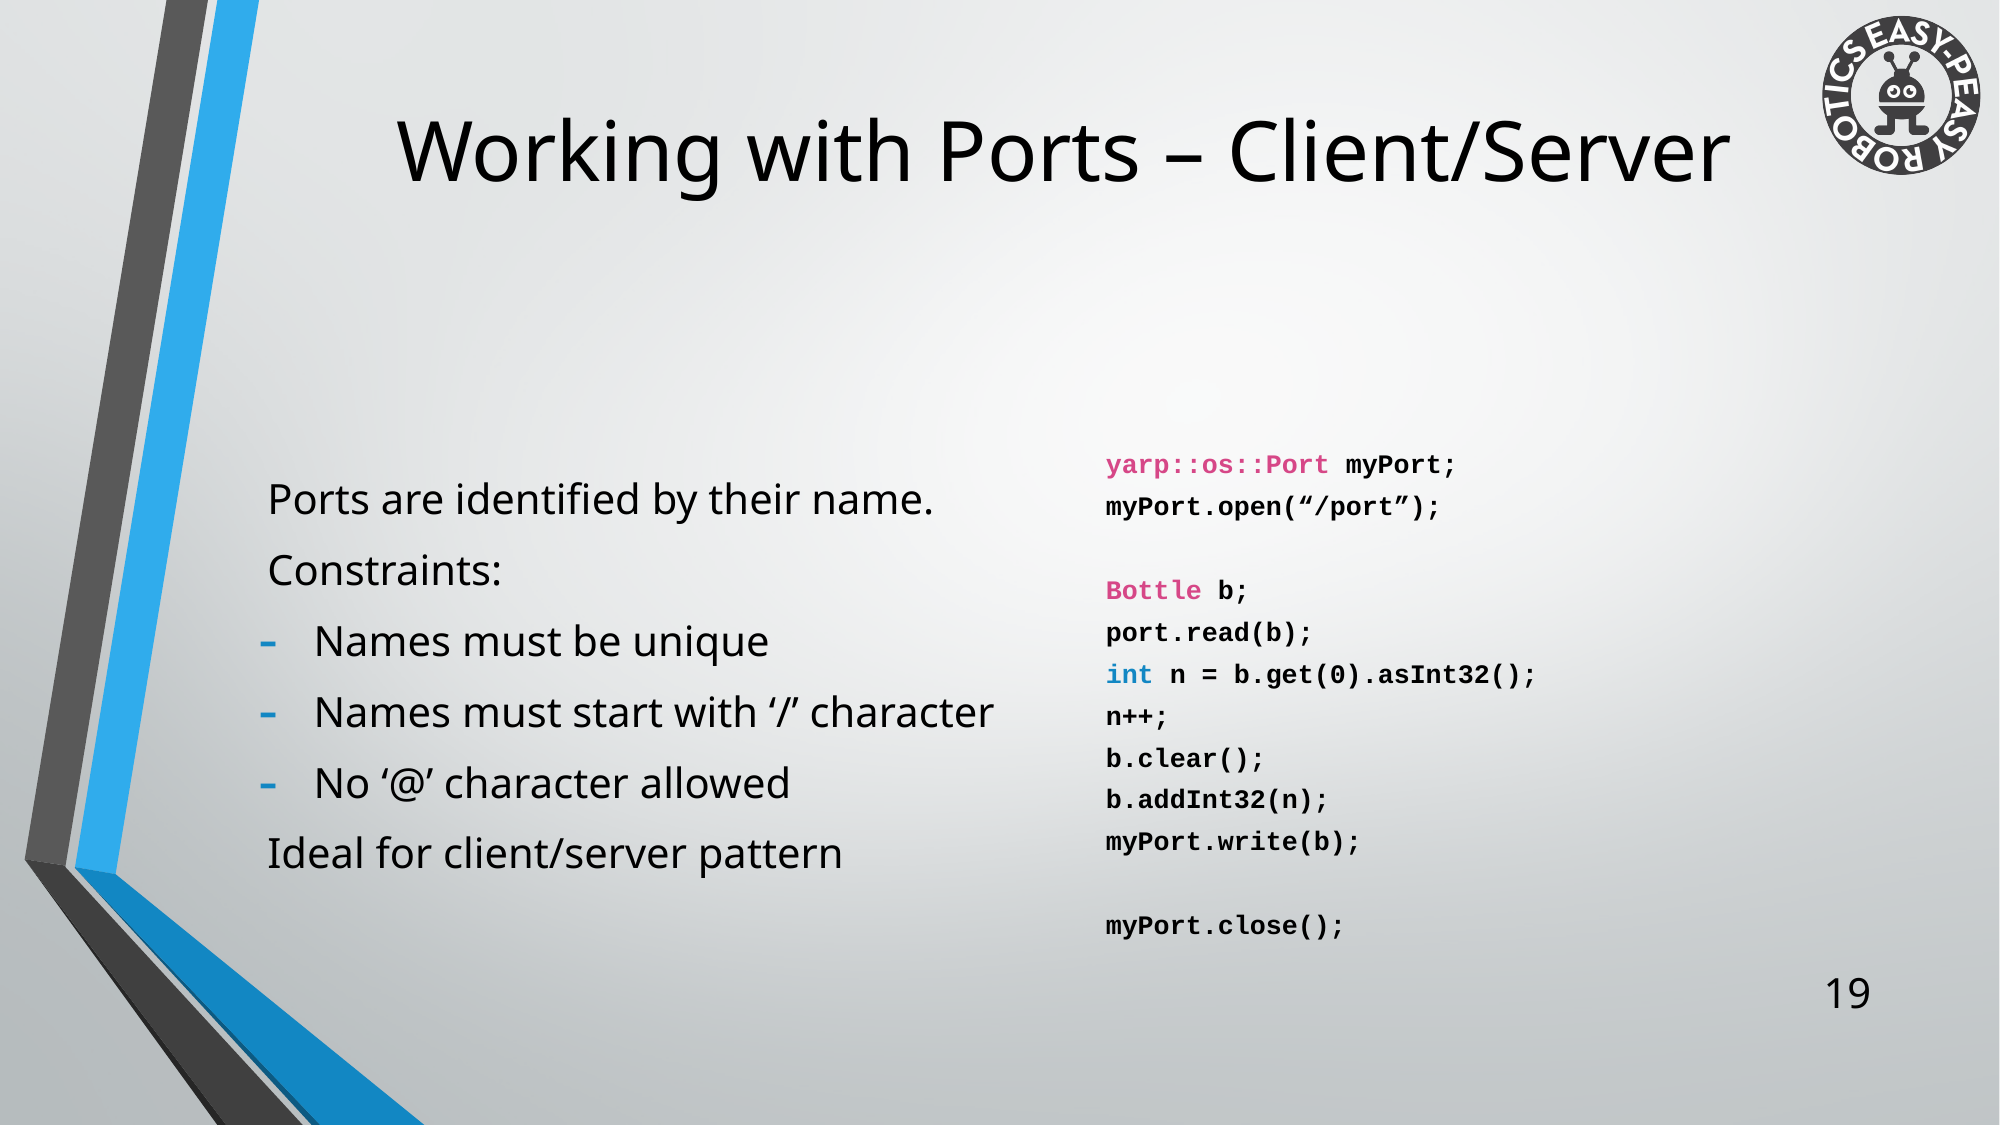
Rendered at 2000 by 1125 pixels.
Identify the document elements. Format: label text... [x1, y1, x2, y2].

list yarp::os::Port myPort; myPort.open(“/port”); Bottle b; port.read(b); int n = b.get(0).asInt32(); n++; b.clear(); b.addInt32(n); myPort.write(b); myPort.close(); [1083, 437, 1887, 950]
picture [1793, 0, 2000, 212]
title Working with Ports – Client/Server [243, 4, 1887, 292]
slide_number 19 [1796, 965, 1887, 1025]
list Ports are identified by their name. Constraints: Names must be unique Names must start with ‘/’ character No ‘@’ character allowed Ideal for client/server pattern [243, 399, 1084, 950]
